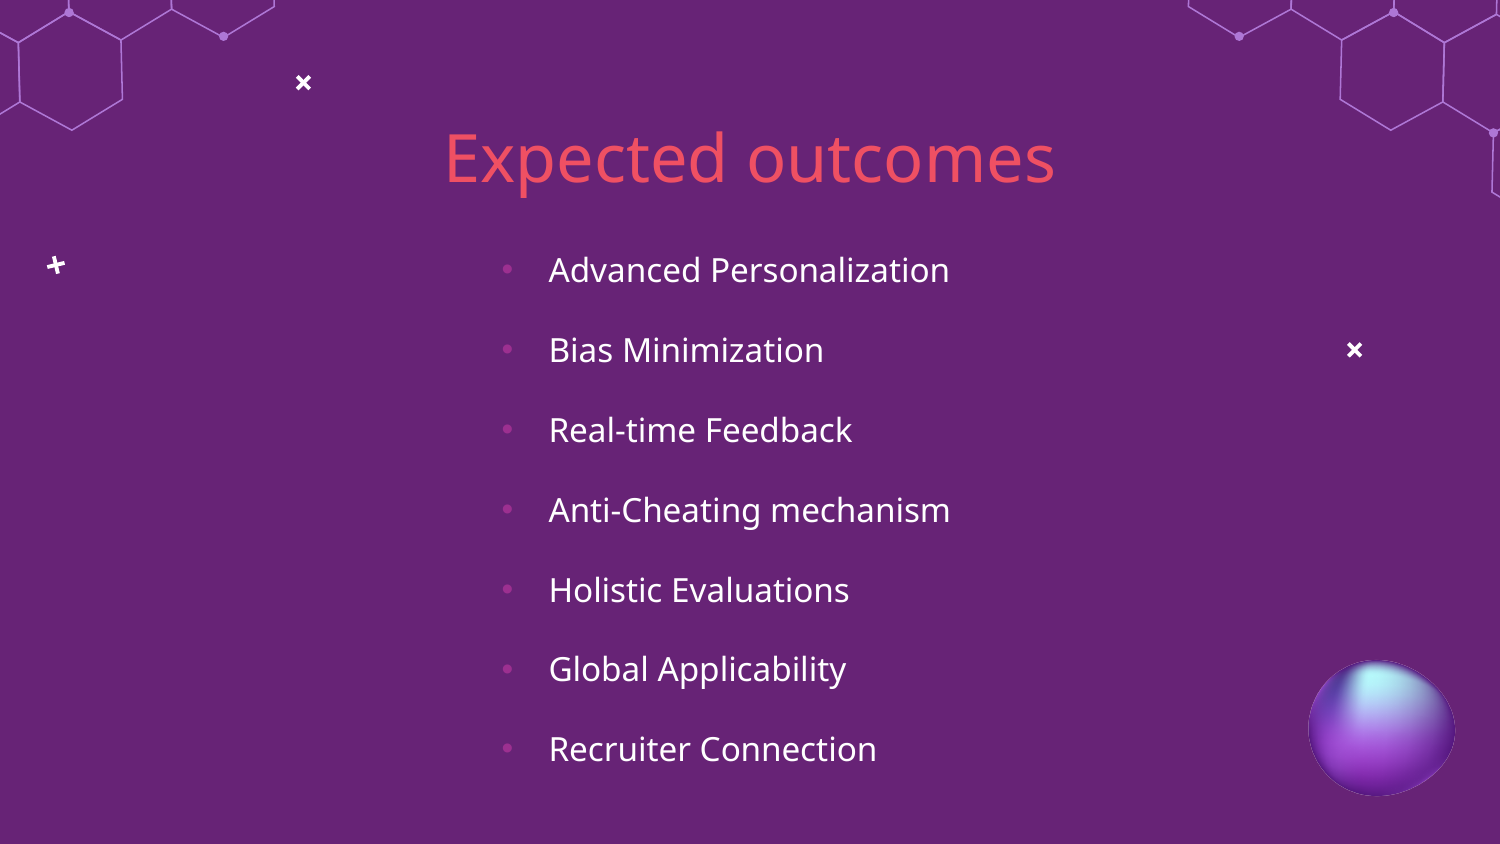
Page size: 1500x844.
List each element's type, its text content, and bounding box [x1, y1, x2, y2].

picture [1288, 639, 1476, 821]
title Expected outcomes [284, 100, 1216, 195]
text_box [296, 76, 310, 90]
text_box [49, 258, 63, 272]
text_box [1348, 343, 1362, 357]
text_box Advanced Personalization Bias Minimization Real-time Feedback Anti-Cheating mechanism Holistic Evaluations Global Applicability Recruiter Connection [411, 194, 1500, 396]
